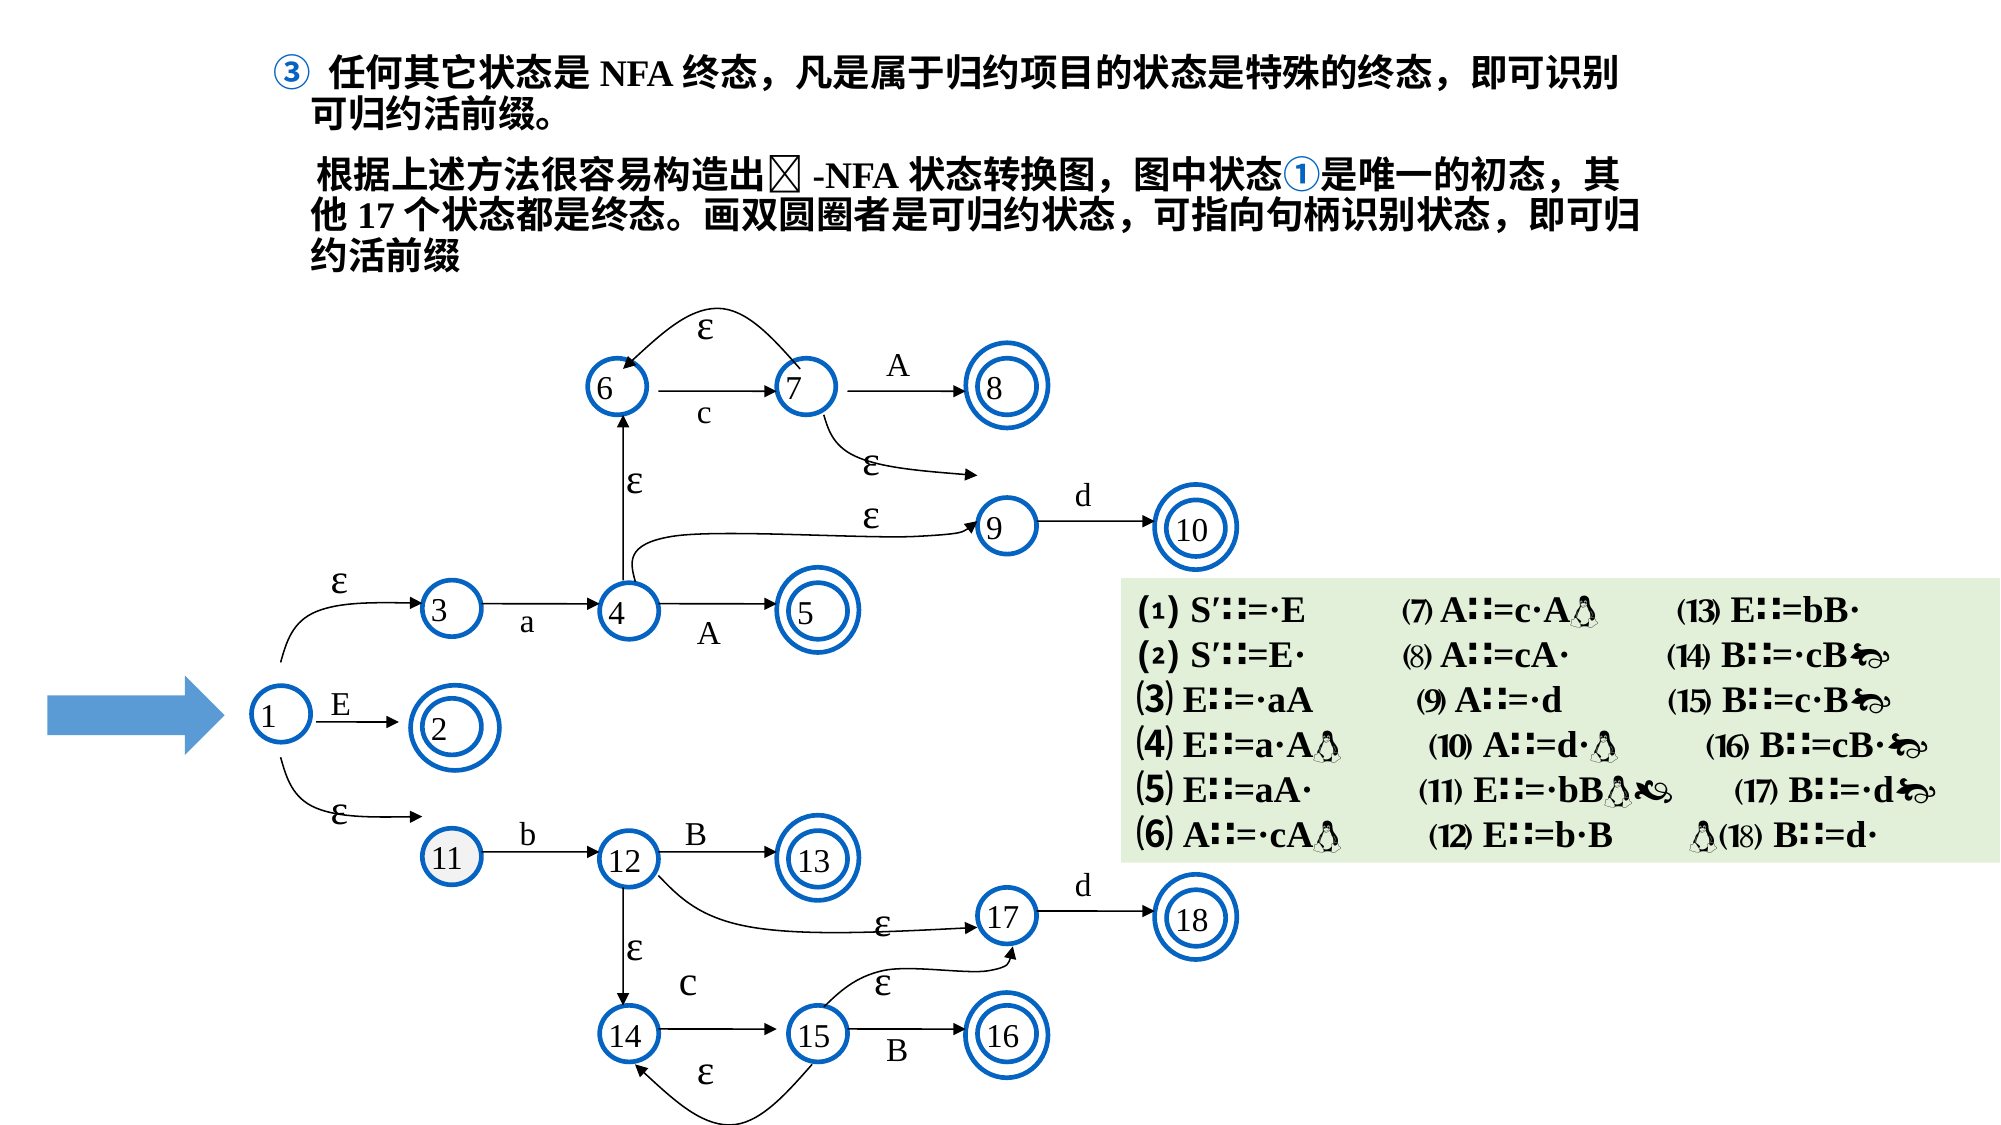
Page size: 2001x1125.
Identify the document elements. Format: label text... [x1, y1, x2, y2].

text_box [919, 452, 978, 481]
text_box [658, 1022, 777, 1036]
text_box d [1060, 855, 1132, 911]
text_box [823, 414, 853, 452]
text_box 8 [977, 358, 1037, 415]
text_box [46, 672, 227, 758]
text_box c [682, 383, 754, 438]
text_box [742, 845, 777, 859]
text_box 4 [599, 582, 659, 640]
text_box A [682, 603, 754, 659]
text_box [931, 919, 978, 935]
text_box ε [859, 953, 931, 1012]
text_box B [670, 804, 742, 860]
text_box ⑴ S′∷=·E ⑺ A∷=c·A ⒀ E∷=bB· ⑵ S′∷=E· ⑻ A∷=cA· ⒁ B∷=·cB ⑶ E∷=·aA ⑼ A∷=·d ⒂ B∷=c·B ⑷ E∷=a·A ⑽ A∷=d· ⒃ B∷=cB· ⑸ E∷=aA· ⑾ E∷=·bB ⒄ B∷=·d ⑹ A∷=·cA ⑿ E∷=b·B ⒅ B∷=d· [1121, 578, 2000, 863]
text_box B [871, 1021, 943, 1076]
text_box 5 [788, 582, 848, 640]
text_box [387, 716, 399, 728]
text_box [623, 320, 801, 369]
text_box ε [611, 911, 683, 976]
text_box 10 [1166, 499, 1226, 557]
text_box [576, 845, 600, 859]
text_box a [505, 591, 577, 647]
text_box 3 [422, 580, 482, 637]
text_box [616, 414, 630, 444]
text_box ε [682, 1035, 754, 1100]
text_box [971, 407, 1043, 428]
text_box [658, 875, 859, 933]
text_box [823, 979, 859, 1008]
text_box ε [681, 290, 753, 356]
text_box 12 [599, 830, 659, 888]
text_box E [315, 674, 387, 730]
text_box [1154, 484, 1237, 570]
text_box [1036, 904, 1155, 918]
text_box 16 [977, 1005, 1037, 1062]
text_box A [871, 335, 943, 391]
text_box [847, 385, 966, 398]
text_box [965, 992, 1048, 1078]
text_box [754, 597, 777, 610]
text_box ε [611, 444, 683, 510]
text_box [635, 1064, 813, 1125]
text_box ε [859, 887, 931, 953]
text_box 11 [422, 828, 482, 885]
text_box b [504, 804, 576, 860]
text_box [943, 1022, 966, 1036]
text_box ε [847, 492, 919, 545]
text_box ε [315, 544, 387, 610]
text_box [410, 685, 500, 771]
text_box c [664, 945, 736, 1011]
text_box 9 [977, 497, 1037, 555]
text_box 7 [776, 358, 836, 415]
text_box [754, 385, 777, 398]
text_box [1154, 874, 1237, 960]
text_box 13 [788, 830, 848, 888]
text_box [577, 597, 600, 610]
text_box 17 [977, 887, 1037, 944]
text_box 1 [251, 685, 311, 743]
text_box [776, 567, 859, 653]
text_box [280, 596, 423, 663]
text_box ε [315, 775, 387, 840]
text_box [280, 757, 324, 808]
text_box 15 [788, 1005, 848, 1062]
text_box d [1060, 465, 1132, 521]
text_box [387, 801, 423, 823]
text_box [919, 521, 978, 537]
text_box [931, 946, 1017, 973]
text_box [1036, 515, 1155, 528]
text_box [776, 815, 859, 901]
text_box ε [847, 426, 919, 492]
text_box [616, 976, 630, 1006]
text_box 6 [587, 358, 647, 415]
text_box 14 [599, 1005, 659, 1062]
text_box 2 [422, 698, 482, 755]
text_box 18 [1166, 889, 1226, 947]
text_box [631, 533, 847, 582]
list ③ 任何其它状态是NFA终态，凡是属于归约项目的状态是特殊的终态，即可识别可归约活前缀。 根据上述方法很容易构造出-NFA状态转换图，图中状态①是唯一的初态，其他17个状态都是终态。画双圆圈者是可归约状态，可指向句柄识别状态，即可归约活前缀 [258, 46, 1671, 407]
